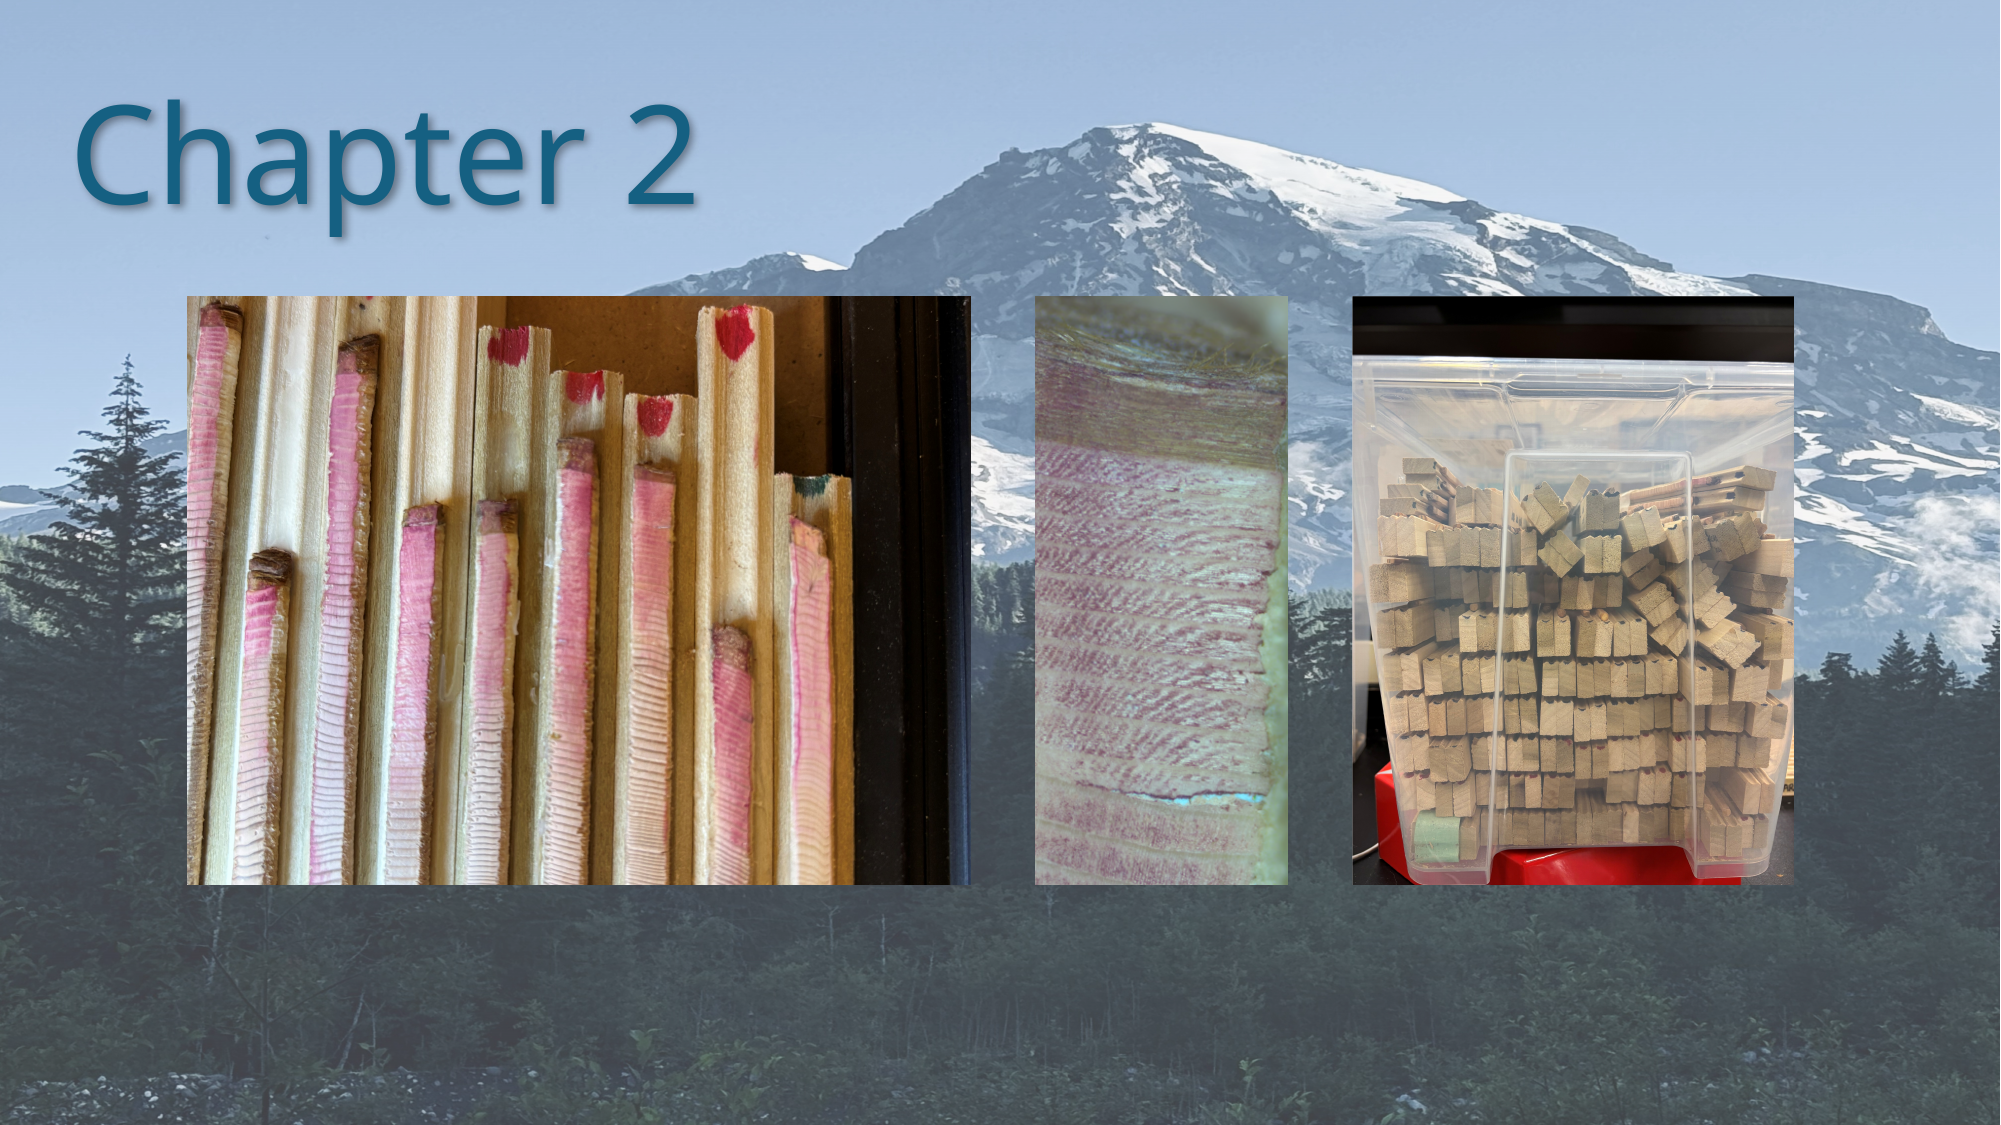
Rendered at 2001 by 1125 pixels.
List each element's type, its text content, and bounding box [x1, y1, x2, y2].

text_box Chapter 2 [54, 60, 717, 240]
picture [1035, 296, 1868, 886]
picture [186, 296, 972, 886]
